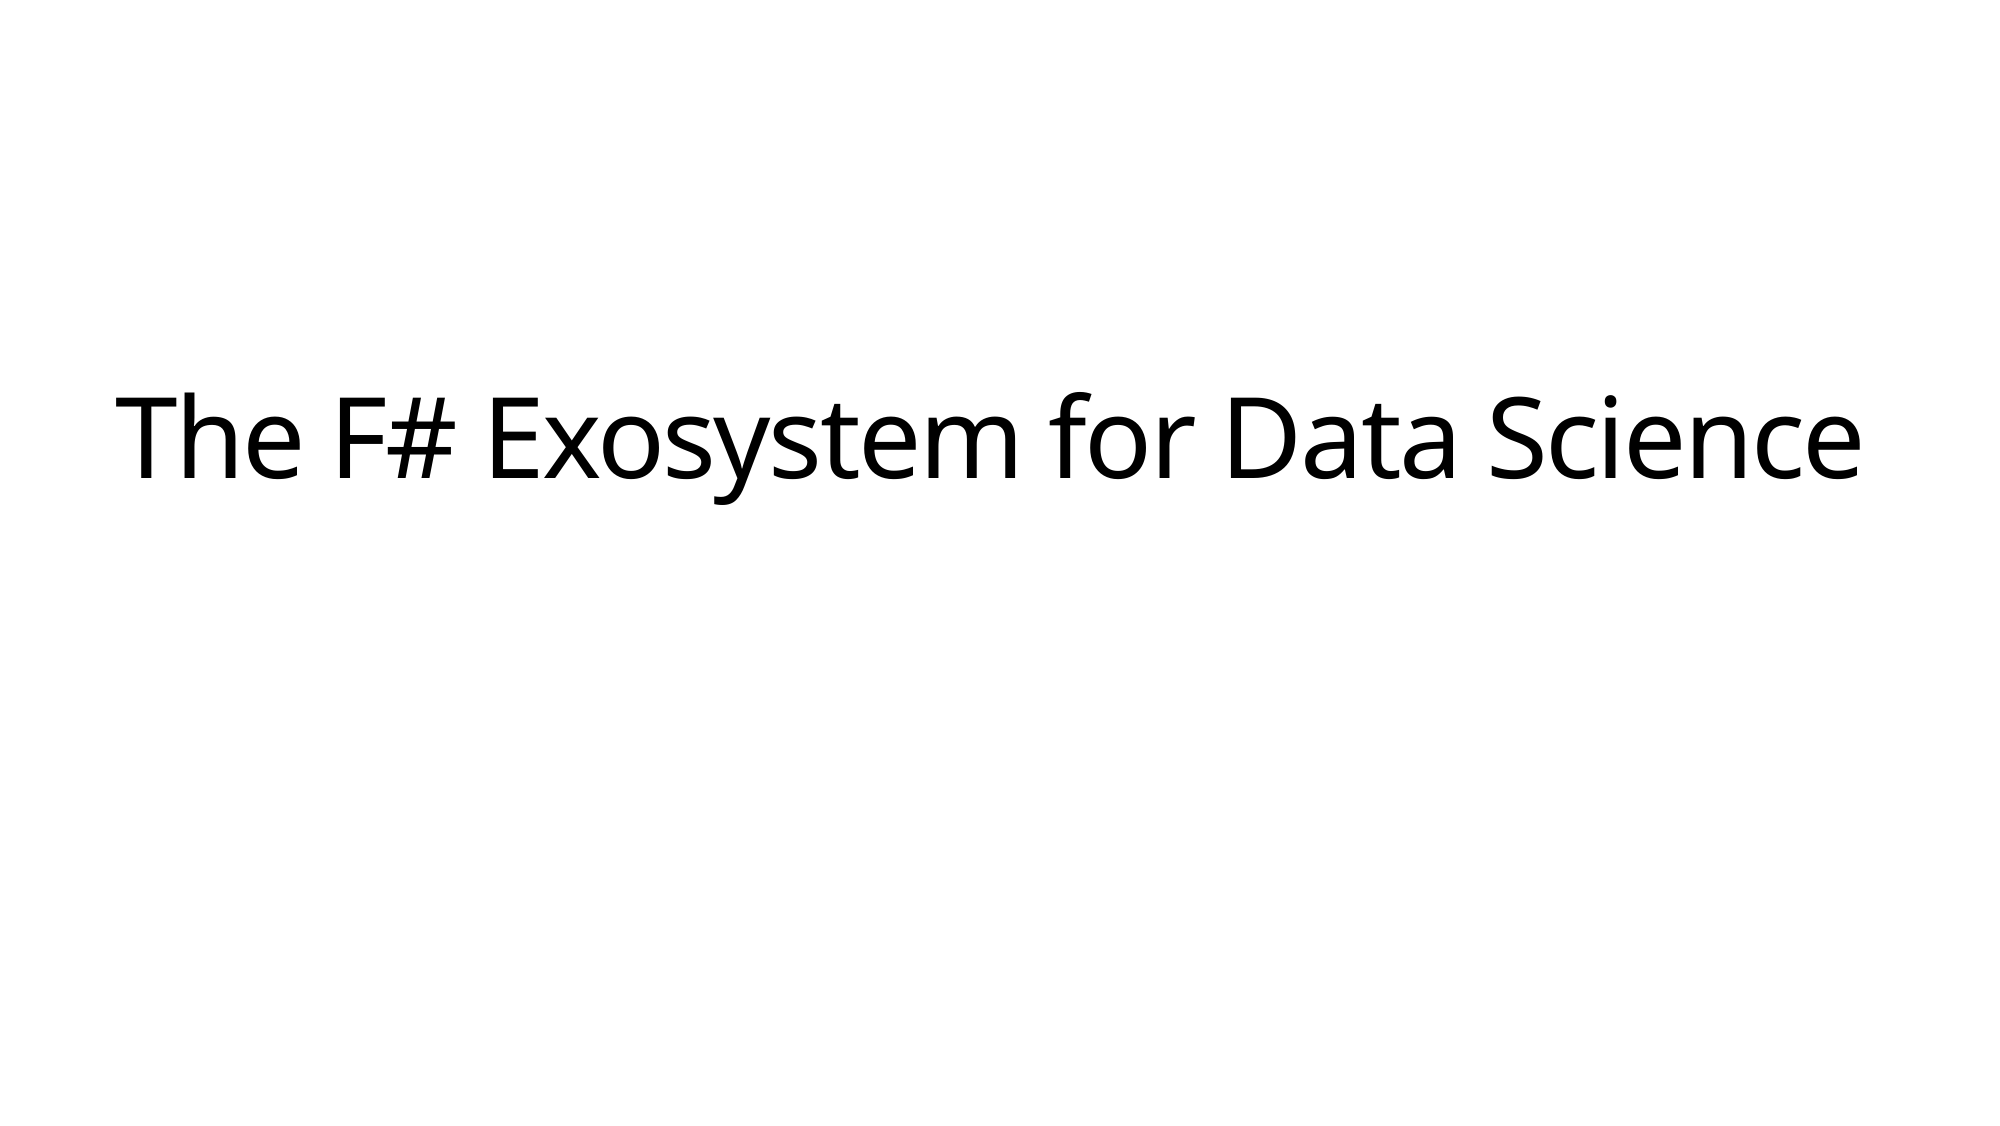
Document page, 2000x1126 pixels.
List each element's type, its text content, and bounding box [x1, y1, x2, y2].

title The F# Exosystem for Data Science [74, 381, 1908, 505]
